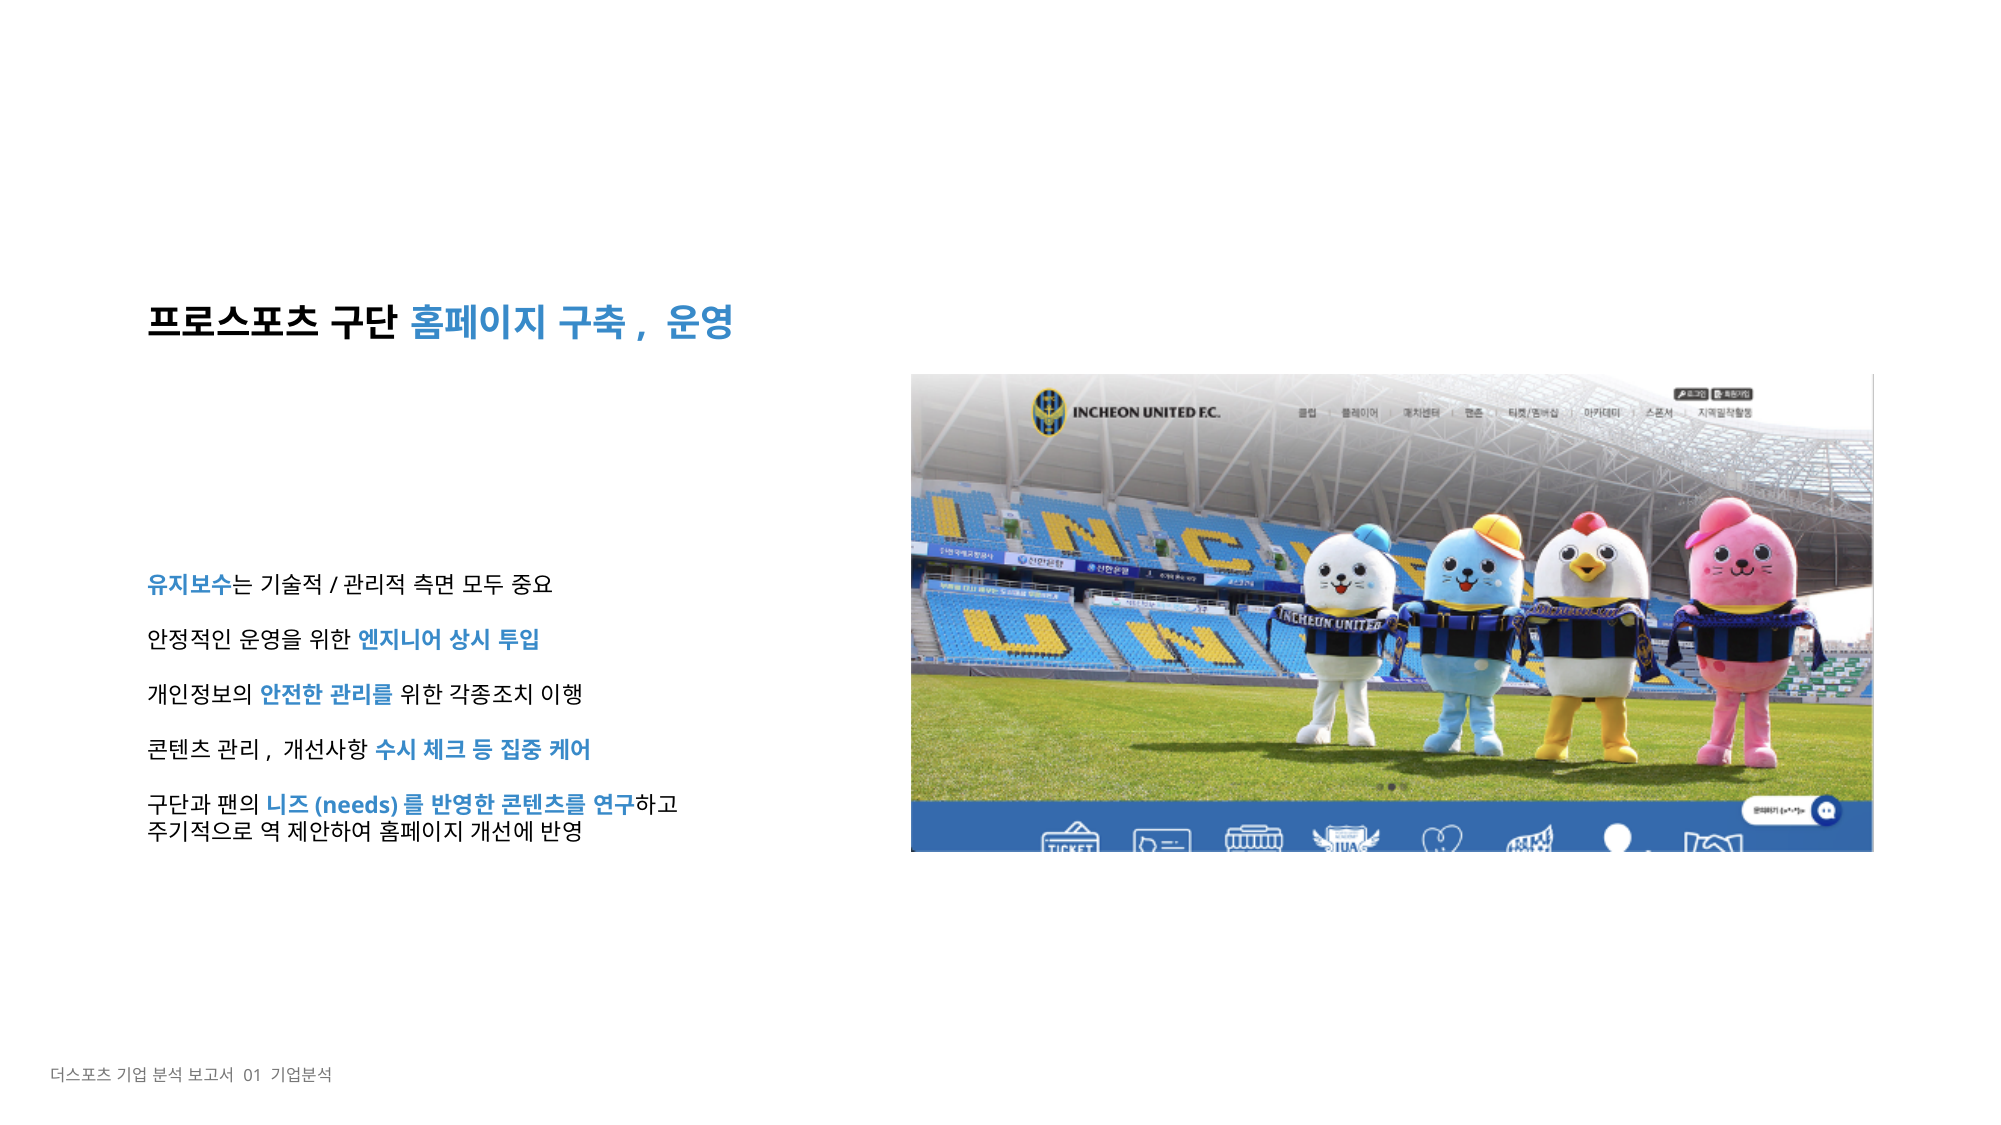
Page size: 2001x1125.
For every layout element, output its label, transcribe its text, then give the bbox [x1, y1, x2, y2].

text_box 더스포츠 기업 분석 보고서 01 기업분석 [35, 1057, 1071, 1093]
text_box 유지보수는 기술적/관리적 측면 모두 중요 안정적인 운영을 위한 엔지니어 상시 투입 개인정보의 안전한 관리를 위한 각종조치 이행 콘텐츠 관리, 개선사항 수시 체크 등 집중 케어 구단과 팬의 니즈(needs)를 반영한 콘텐츠를 연구하고 주기적으로 역 제안하여 홈페이지 개선에 반영 [132, 563, 723, 853]
picture [911, 374, 1875, 852]
text_box 프로스포츠 구단 홈페이지 구축, 운영 [132, 291, 1134, 352]
